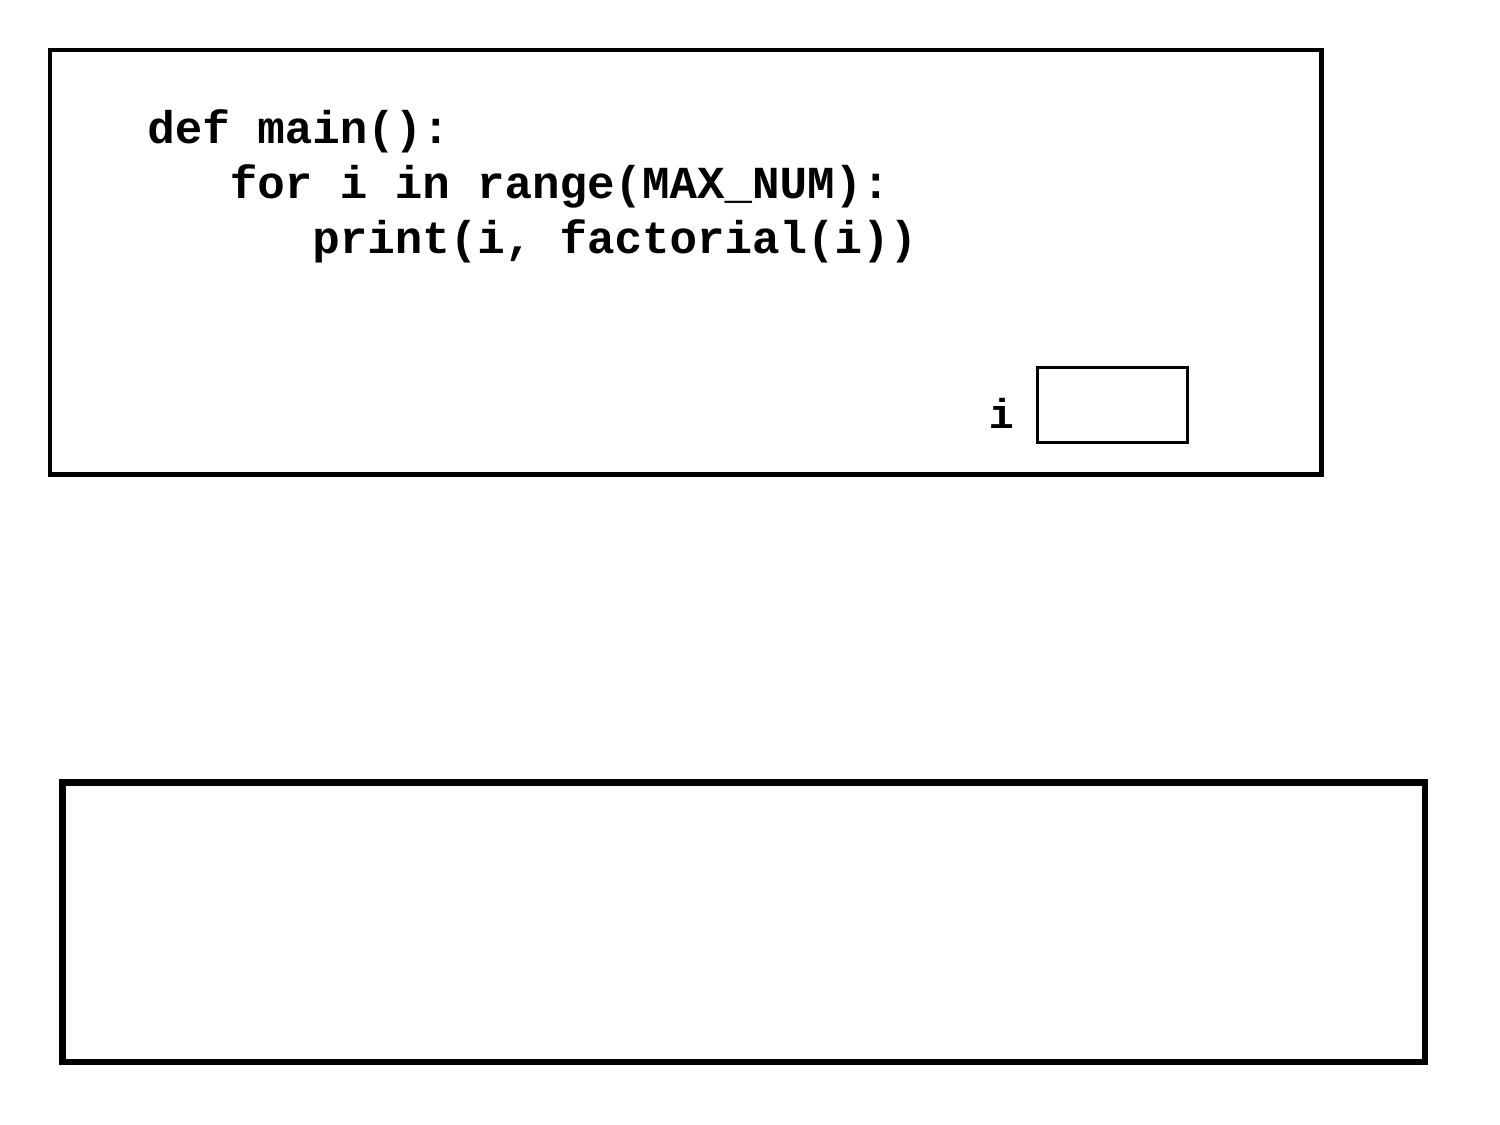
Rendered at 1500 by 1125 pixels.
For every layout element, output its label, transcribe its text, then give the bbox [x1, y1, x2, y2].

text_box [1037, 367, 1188, 443]
text_box def main(): for i in range(MAX_NUM): print(i, factorial(i)) [49, 49, 1322, 475]
text_box [62, 782, 1425, 1063]
text_box i [974, 379, 1050, 445]
